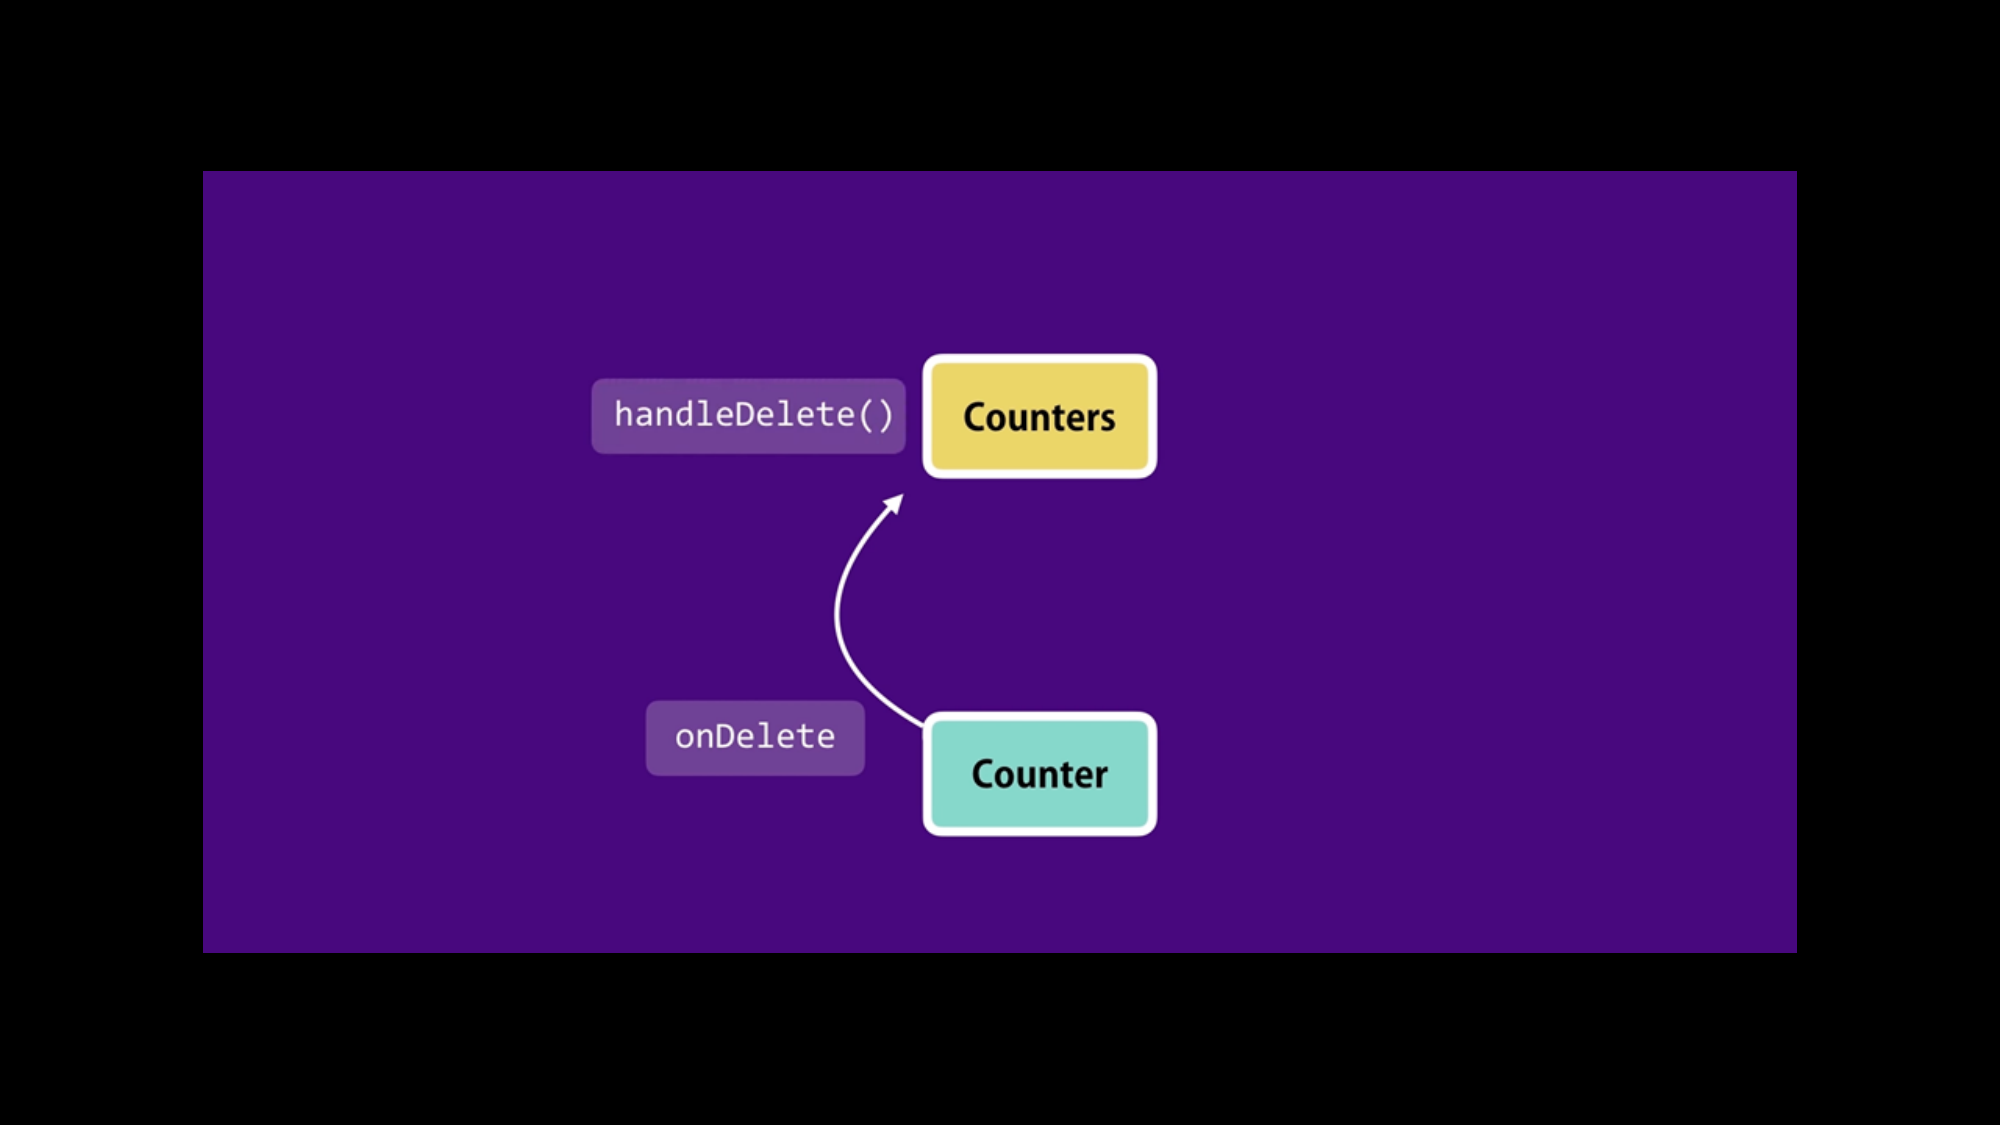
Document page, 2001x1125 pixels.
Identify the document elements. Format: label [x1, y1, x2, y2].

picture [203, 171, 1797, 954]
